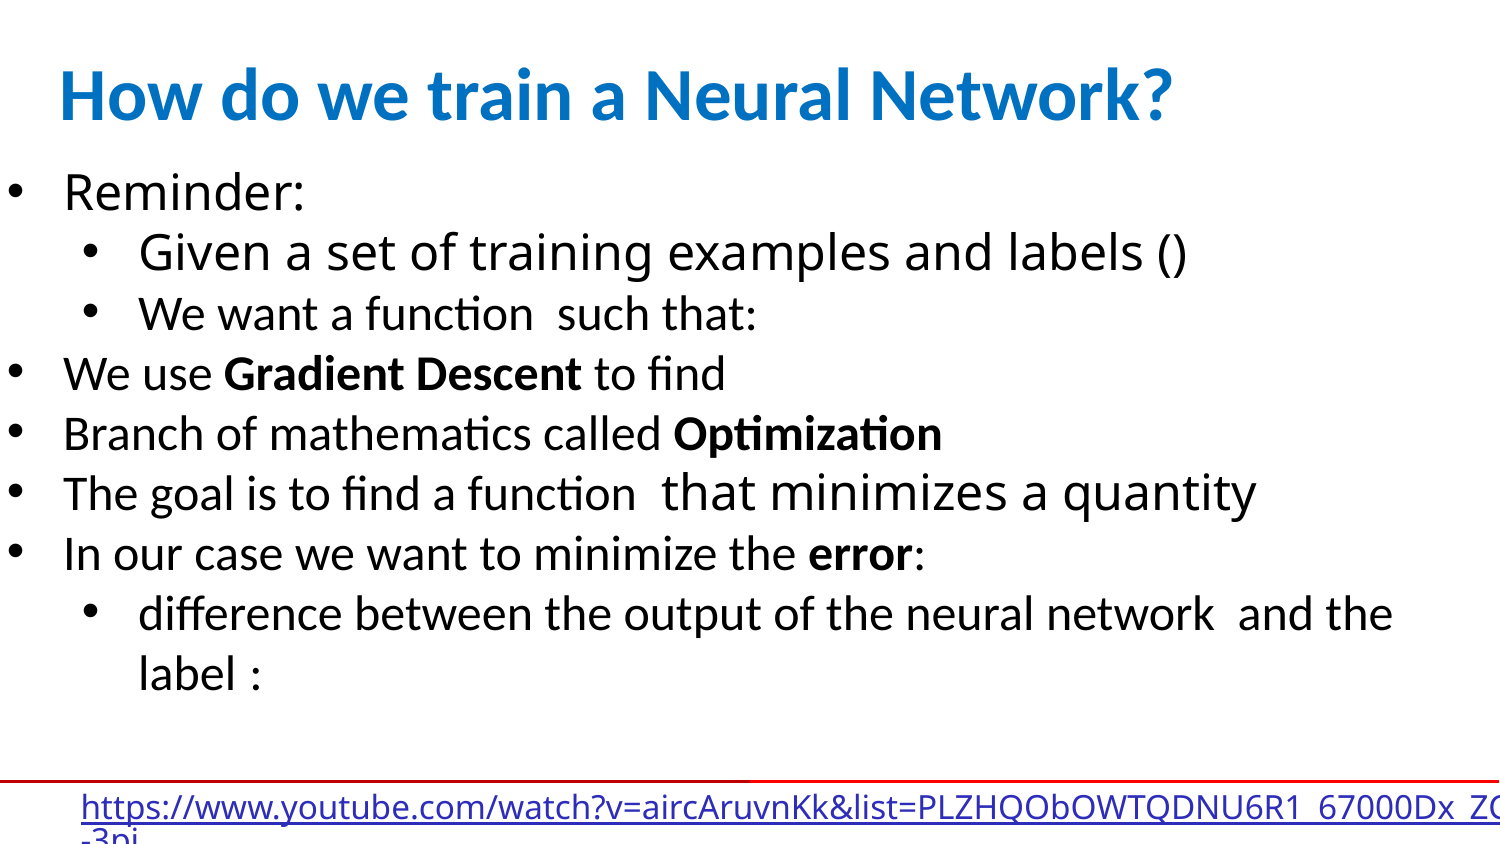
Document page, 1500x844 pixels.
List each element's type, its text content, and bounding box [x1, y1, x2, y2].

text_box https://www.youtube.com/watch?v=aircAruvnKk&list=PLZHQObOWTQDNU6R1_67000Dx_ZCJB-3pi [65, 778, 1500, 839]
title How do we train a Neural Network? [59, 0, 1500, 116]
